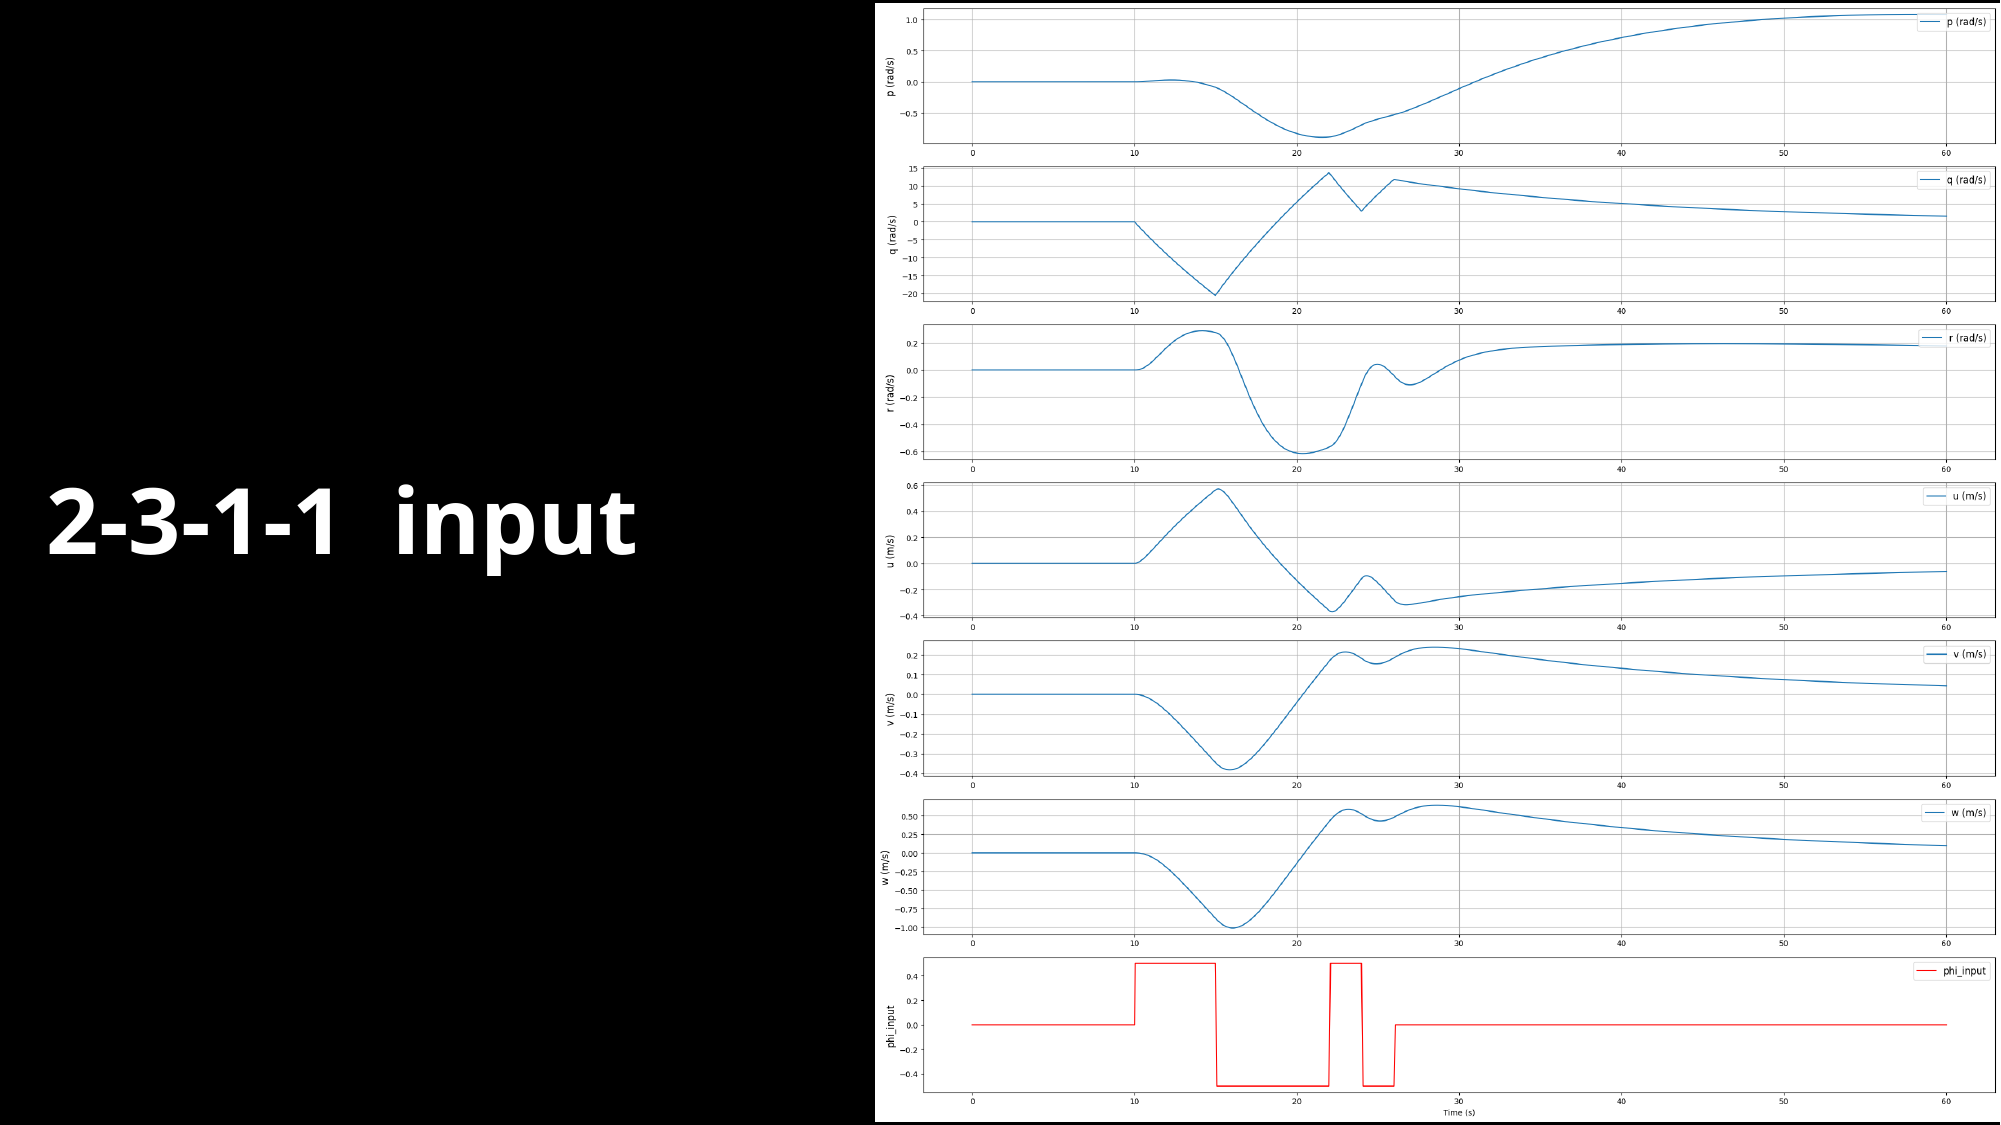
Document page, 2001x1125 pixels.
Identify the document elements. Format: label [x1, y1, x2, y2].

picture [875, 3, 2000, 1122]
